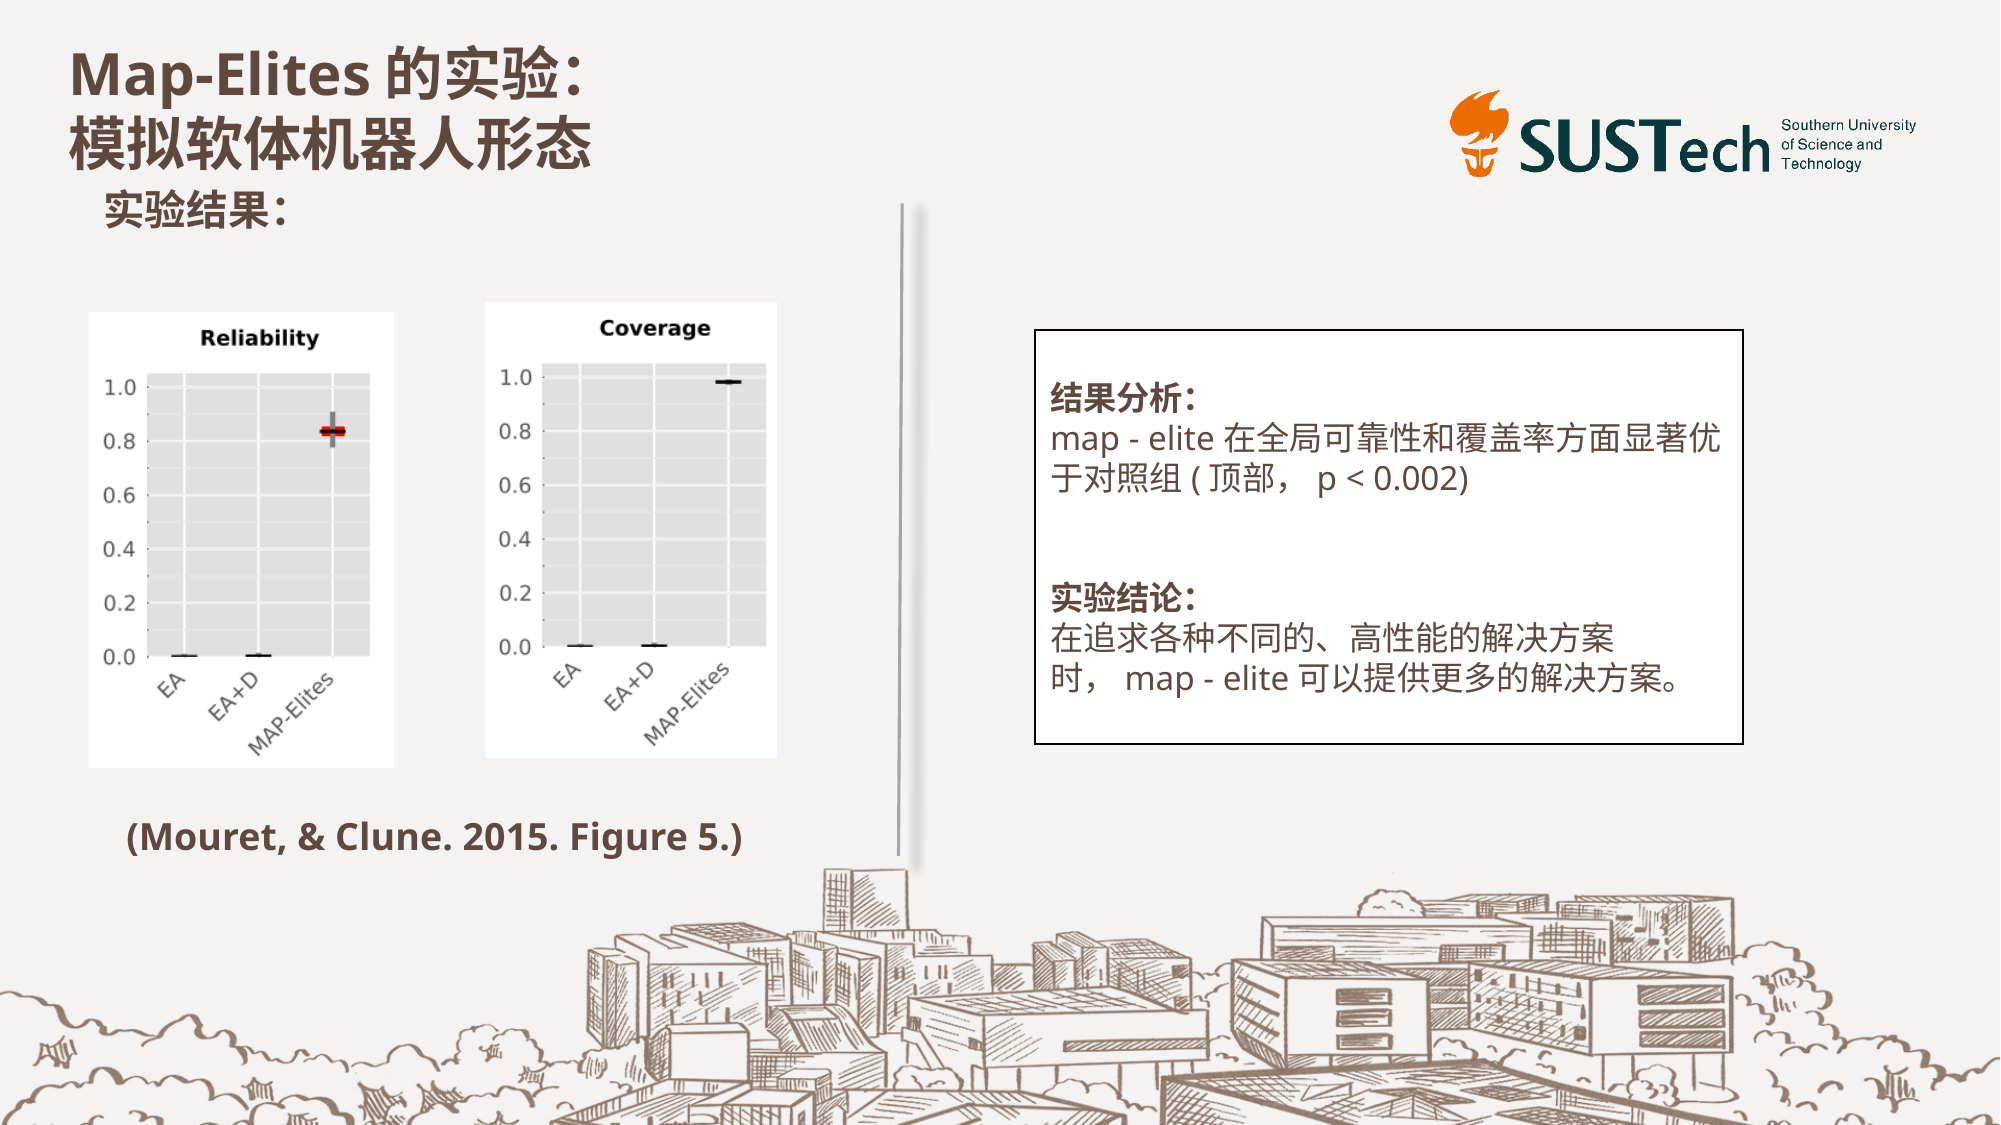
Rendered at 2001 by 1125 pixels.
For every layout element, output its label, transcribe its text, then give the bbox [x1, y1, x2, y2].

text_box Map-Elites的实验： 模拟软体机器人形态 [53, 30, 1473, 185]
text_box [898, 203, 903, 856]
text_box 实验结果： [88, 185, 818, 242]
text_box 结果分析： map - elite在全局可靠性和覆盖率方面显著优于对照组(顶部，p < 0.002) 实验结论： 在追求各种不同的、高性能的解决方案时，map - elite可以提供更多的解决方案。 [1034, 329, 1744, 745]
picture [0, 0, 2001, 1125]
text_box (Mouret, & Clune. 2015. Figure 5.) [101, 805, 766, 866]
